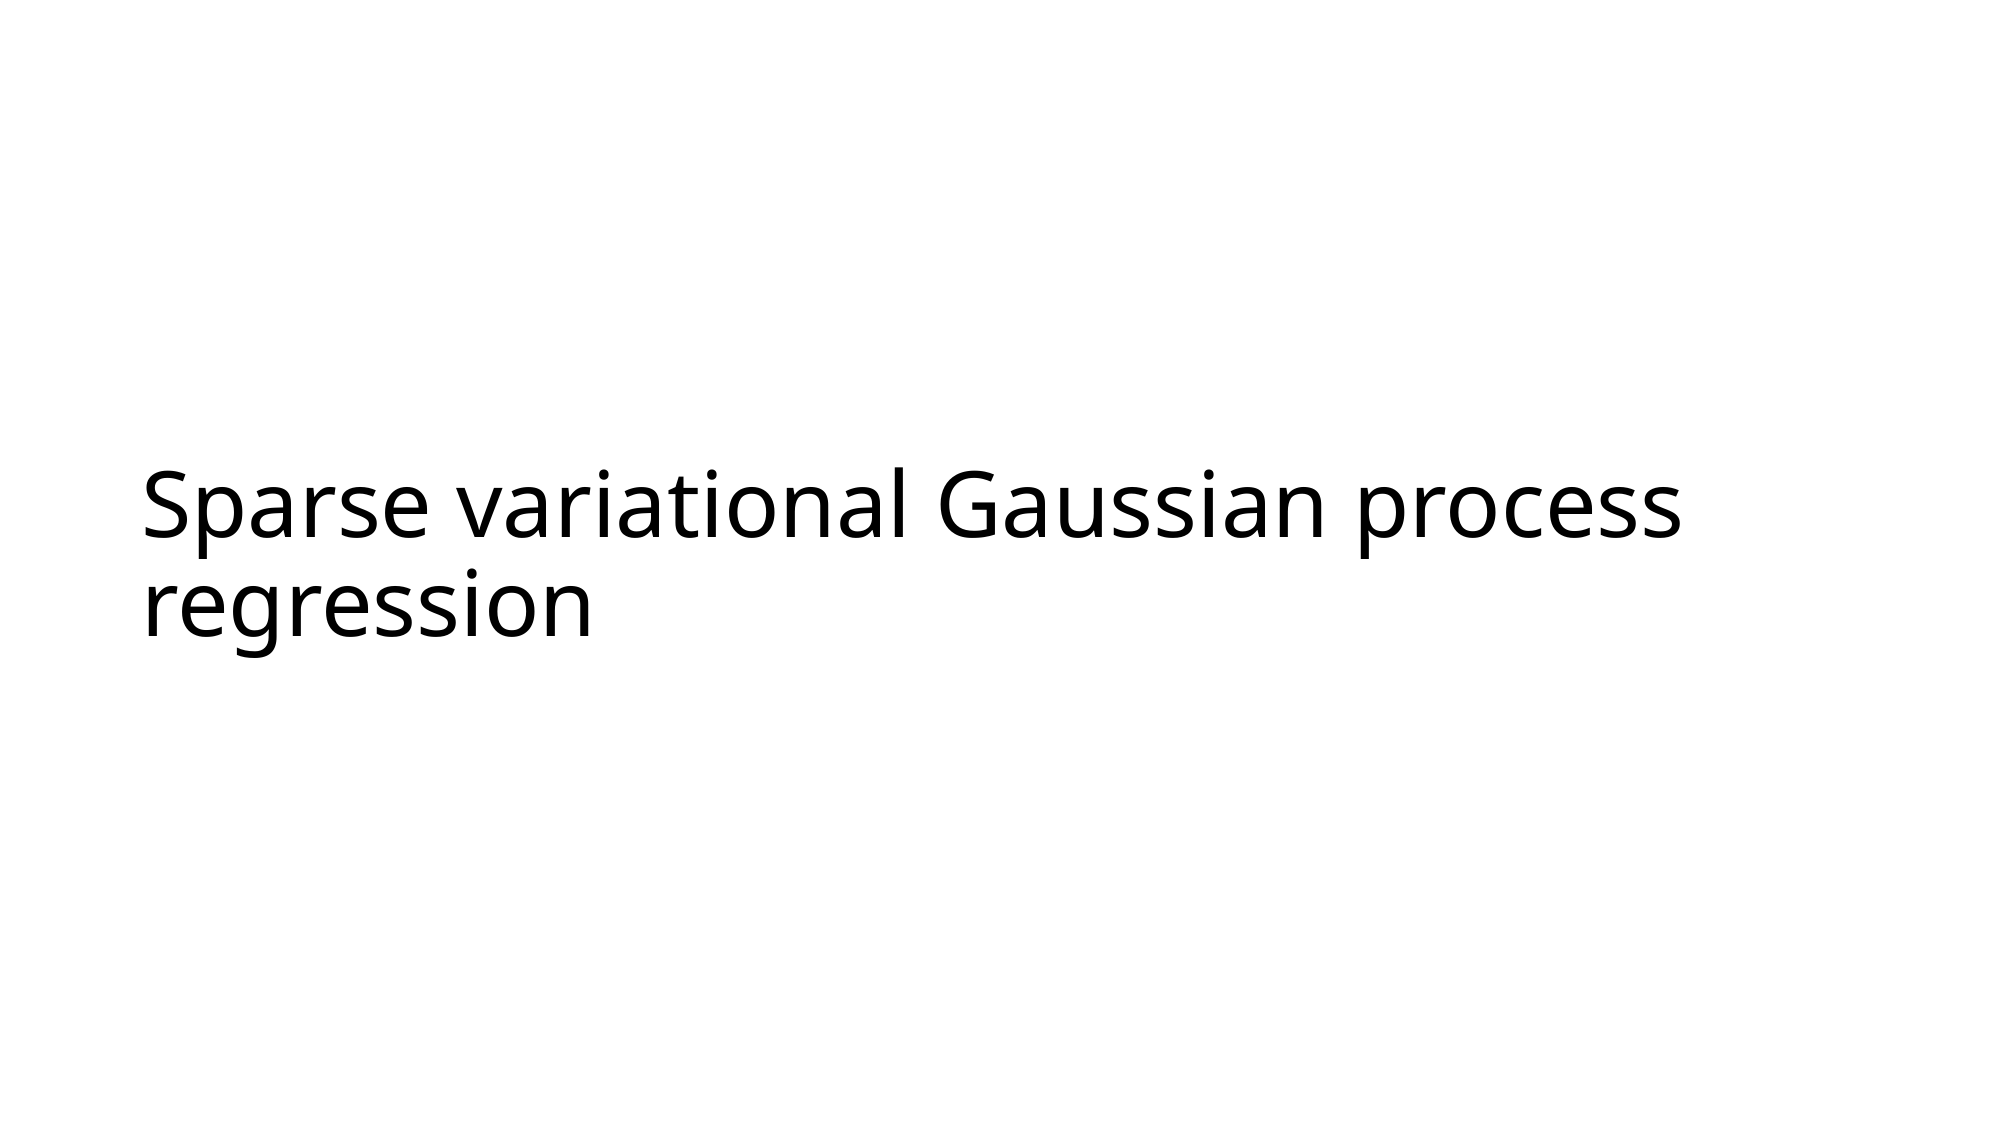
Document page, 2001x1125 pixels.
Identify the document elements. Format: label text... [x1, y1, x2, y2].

title Sparse variational Gaussian process regression [126, 448, 1852, 666]
